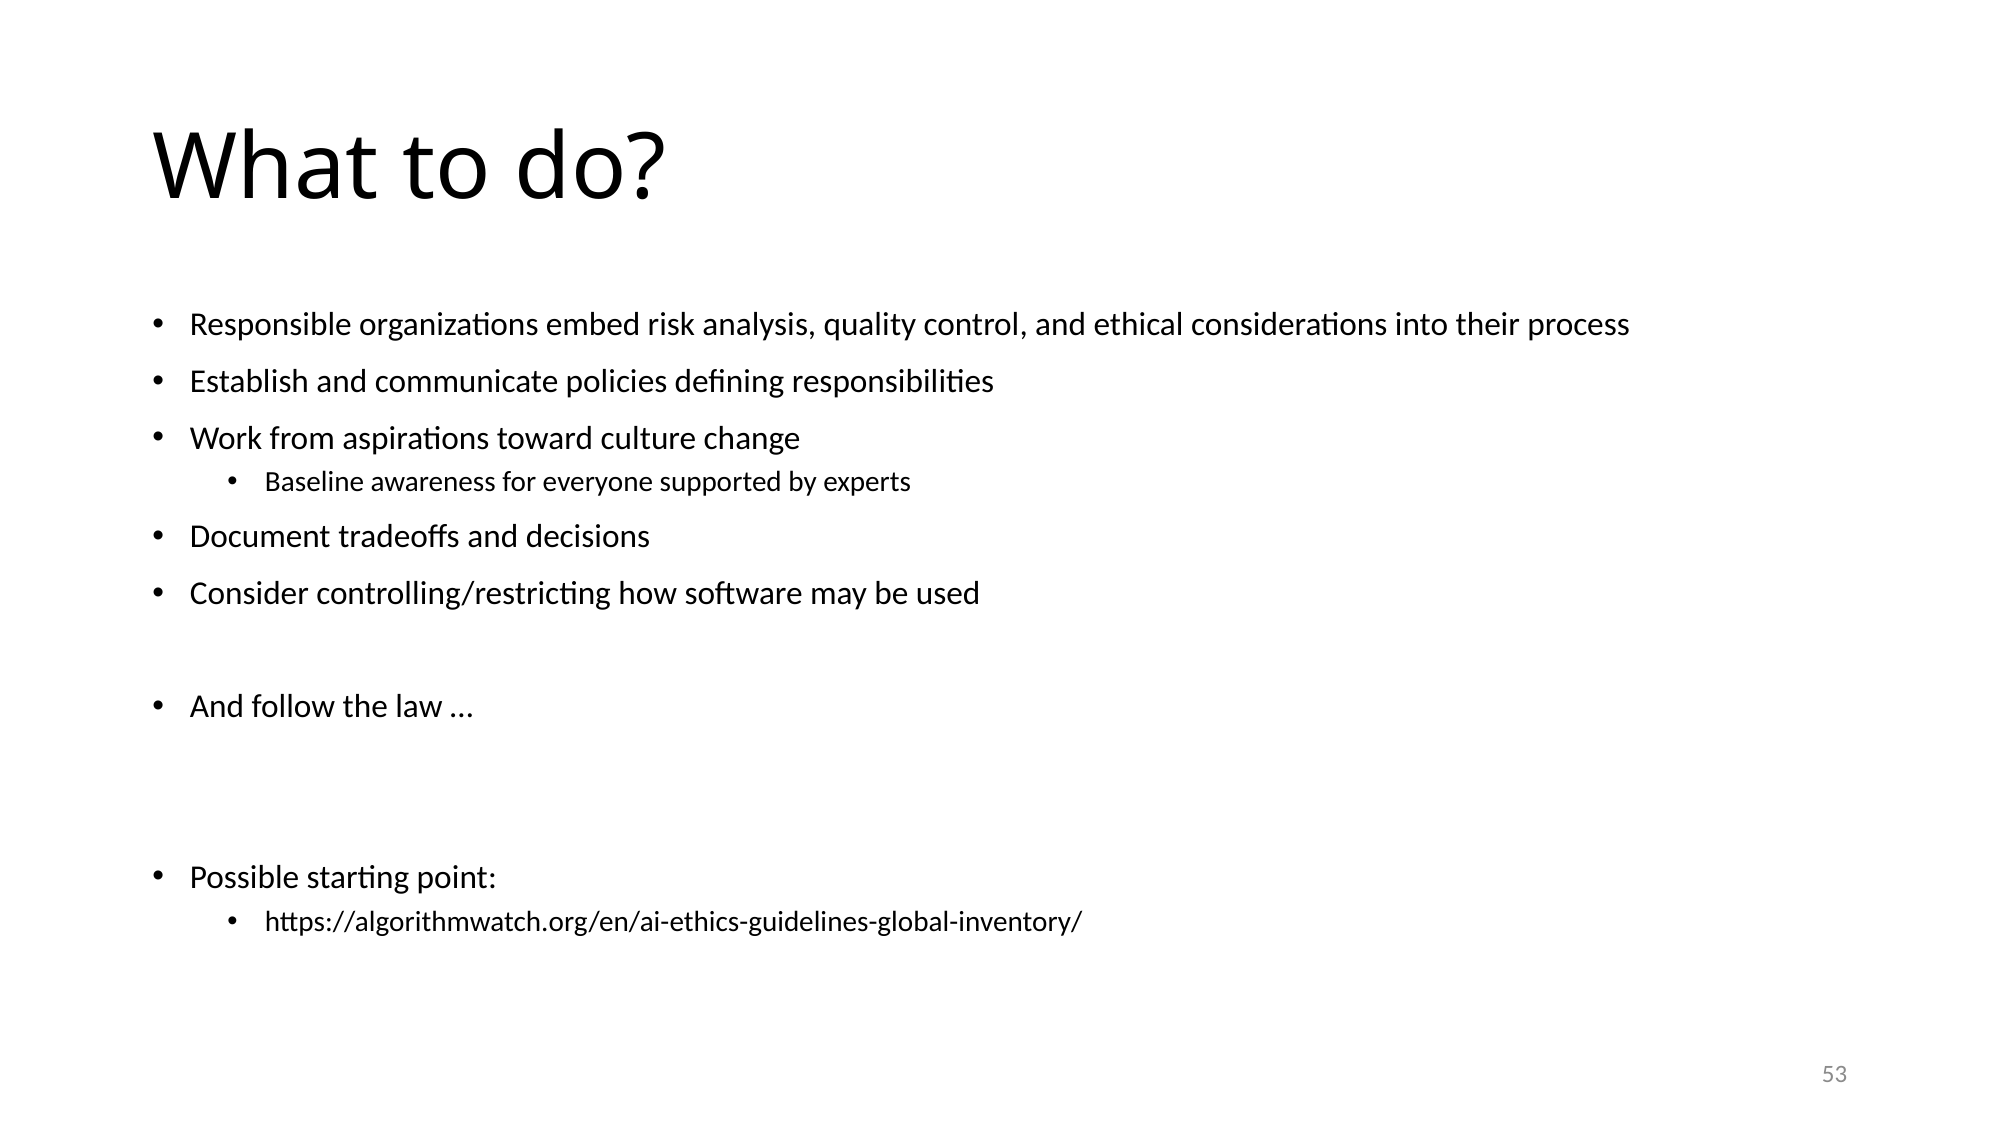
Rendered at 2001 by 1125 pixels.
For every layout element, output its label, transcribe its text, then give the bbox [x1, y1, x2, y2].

list Responsible organizations embed risk analysis, quality control, and ethical considerations into their process Establish and communicate policies defining responsibilities Work from aspirations toward culture change Baseline awareness for everyone supported by experts Document tradeoffs and decisions Consider controlling/restricting how software may be used And follow the law … Possible starting point: https://algorithmwatch.org/en/ai-ethics-guidelines-global-inventory/ [137, 299, 1863, 1014]
title What to do? [137, 59, 1863, 278]
slide_number 53 [1412, 1042, 1863, 1103]
